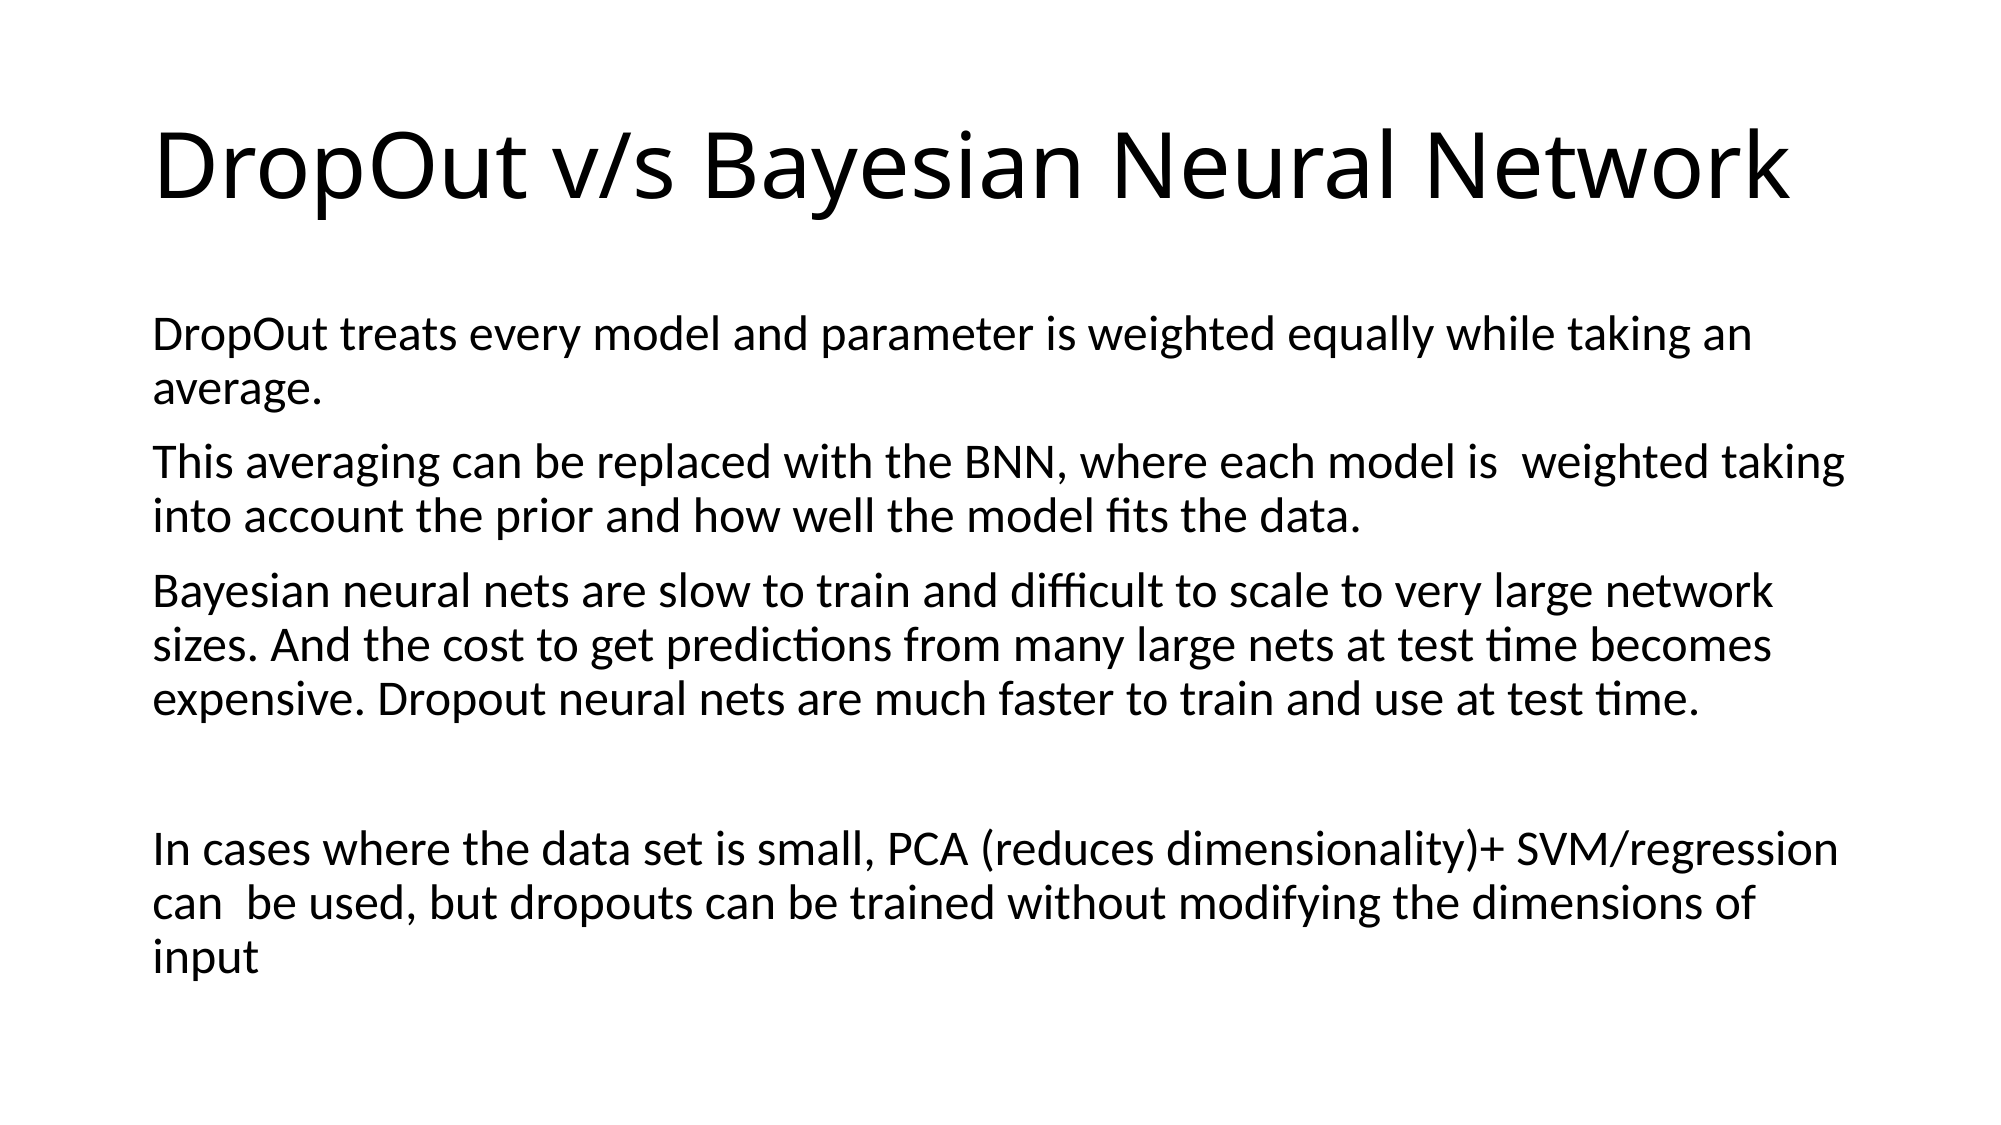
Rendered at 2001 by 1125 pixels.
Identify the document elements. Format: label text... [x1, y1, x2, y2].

title DropOut v/s Bayesian Neural Network [137, 59, 1863, 278]
list DropOut treats every model and parameter is weighted equally while taking an average. This averaging can be replaced with the BNN, where each model is weighted taking into account the prior and how well the model fits the data. Bayesian neural nets are slow to train and difficult to scale to very large network sizes. And the cost to get predictions from many large nets at test time becomes expensive. Dropout neural nets are much faster to train and use at test time. In cases where the data set is small, PCA (reduces dimensionality)+ SVM/regression can be used, but dropouts can be trained without modifying the dimensions of input [137, 299, 1863, 1014]
